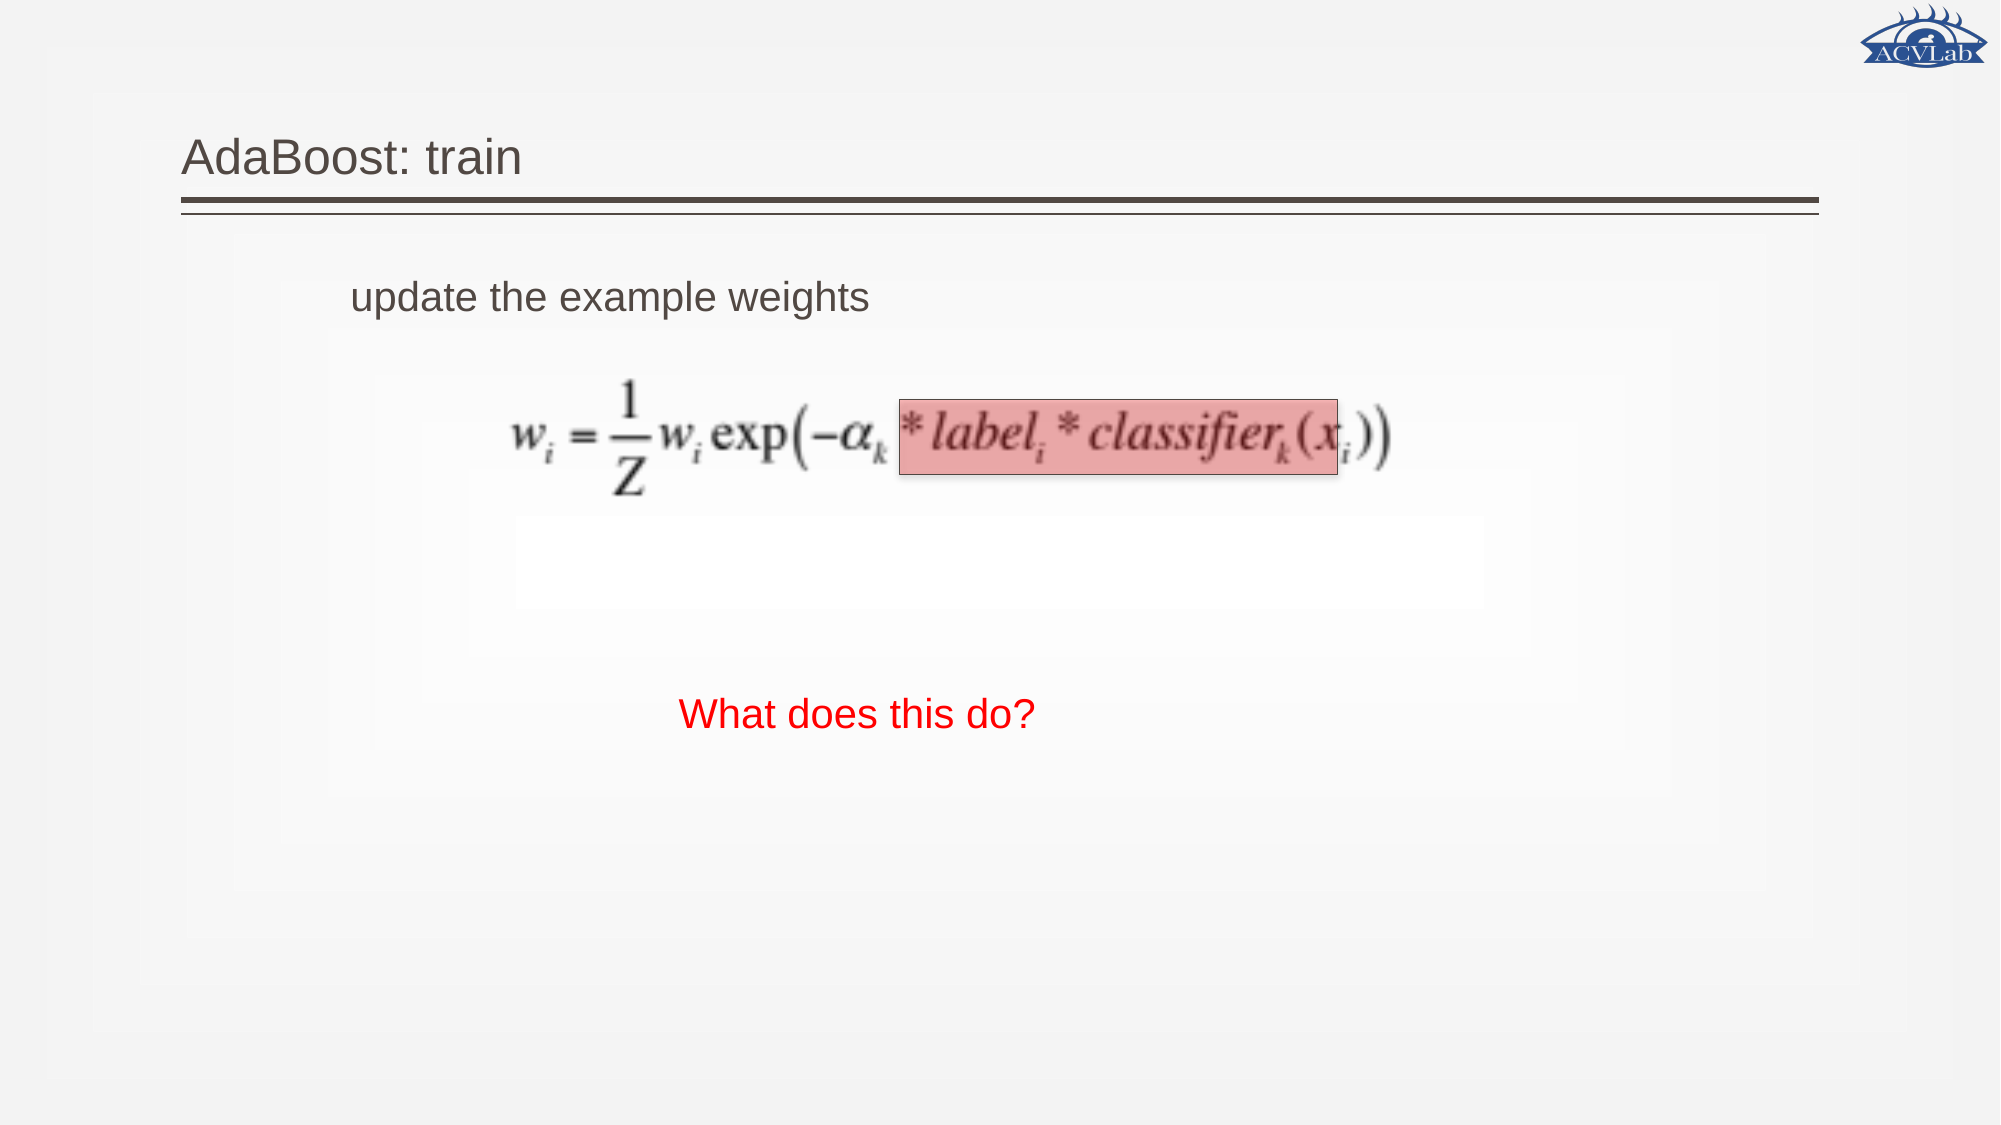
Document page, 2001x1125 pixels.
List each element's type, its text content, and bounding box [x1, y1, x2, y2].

text_box What does this do? [663, 679, 1052, 745]
list update the example weights [350, 262, 1688, 375]
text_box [504, 363, 1398, 500]
picture [1834, 0, 2001, 103]
title AdaBoost: train [181, 12, 1819, 193]
